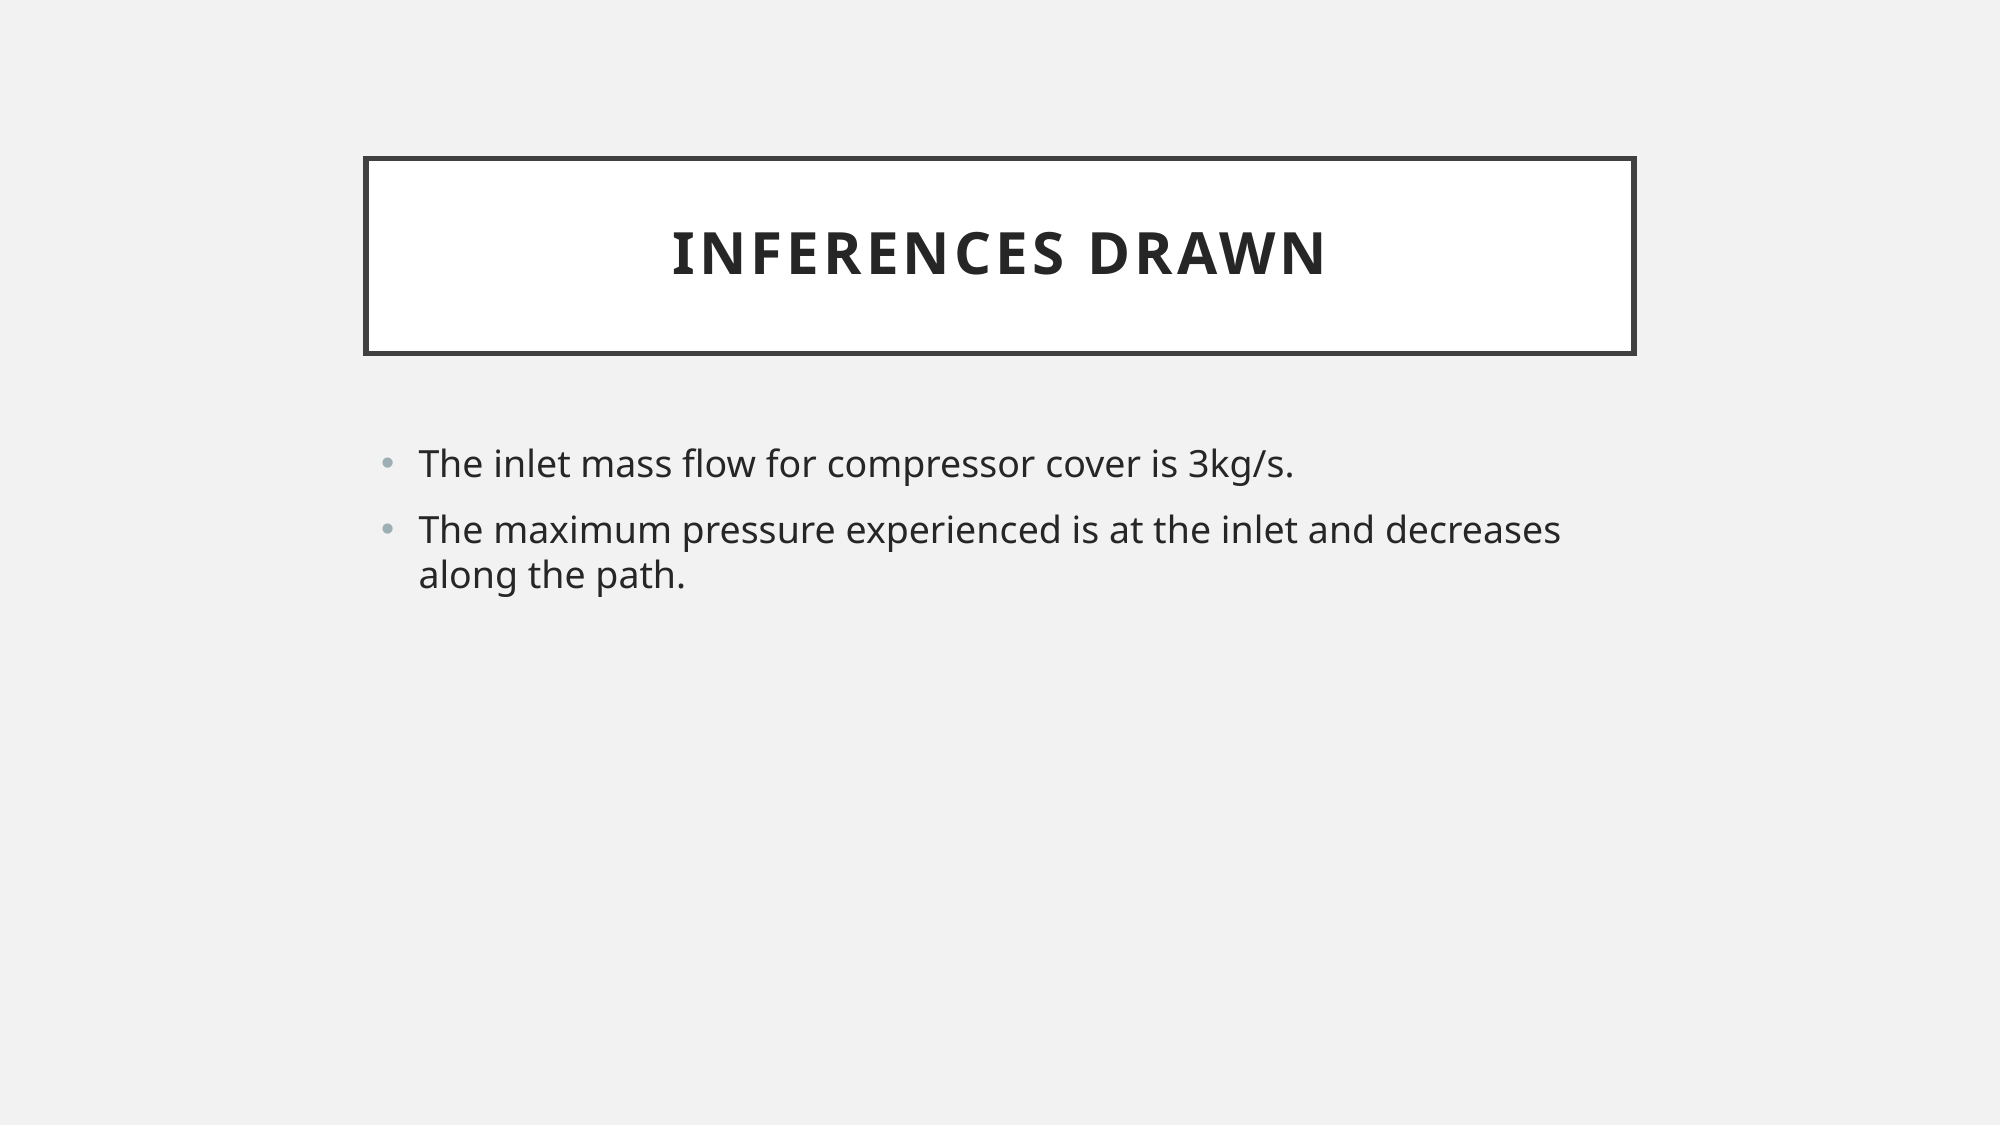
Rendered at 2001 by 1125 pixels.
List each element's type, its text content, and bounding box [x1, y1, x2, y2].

title Inferences Drawn [363, 156, 1637, 356]
list The inlet mass flow for compressor cover is 3kg/s. The maximum pressure experienced is at the inlet and decreases along the path. [366, 432, 1634, 942]
